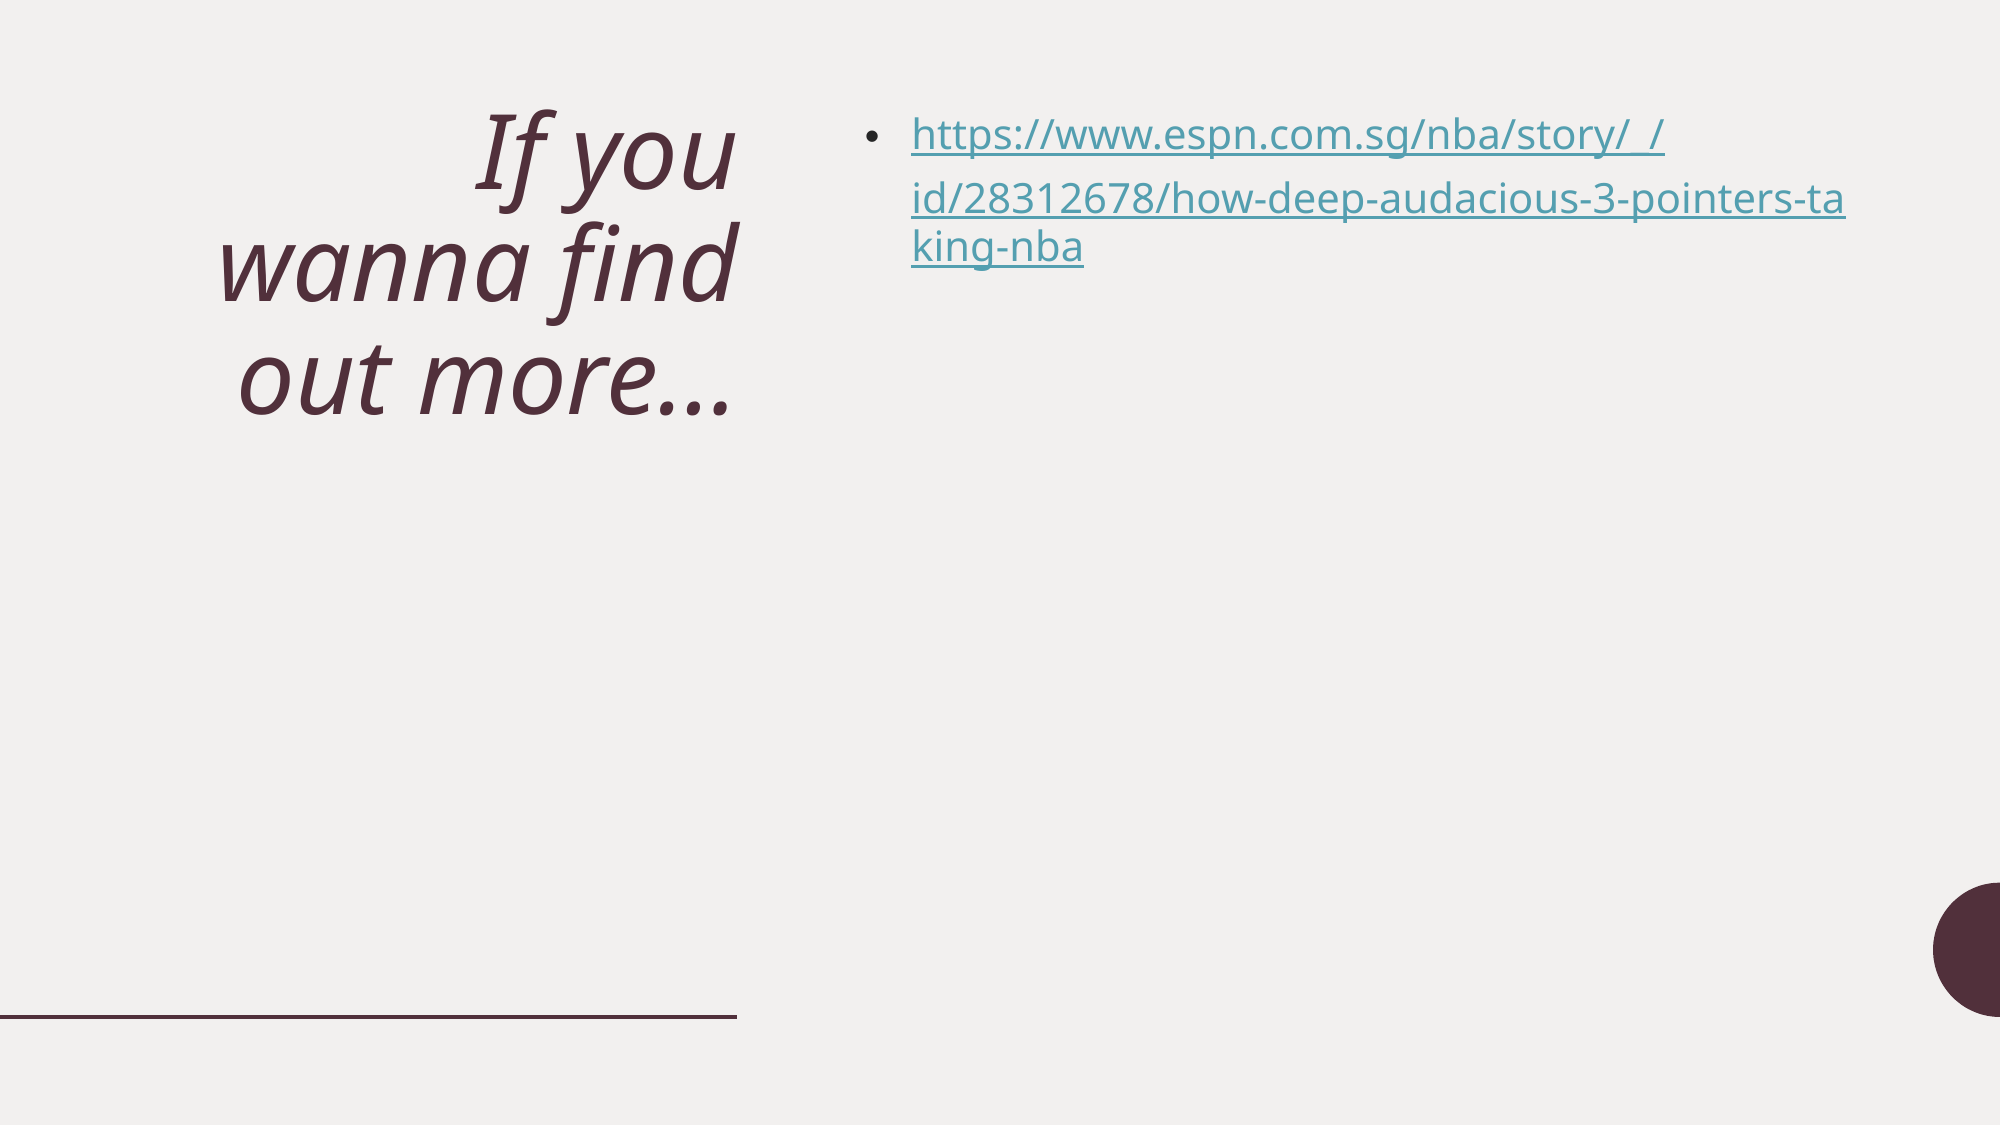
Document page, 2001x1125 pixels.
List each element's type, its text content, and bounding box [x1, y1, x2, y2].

title If you wanna find out more… [125, 91, 754, 905]
list https://www.espn.com.sg/nba/story/_/id/28312678/how-deep-audacious-3-pointers-taking-nba [849, 93, 1875, 1022]
